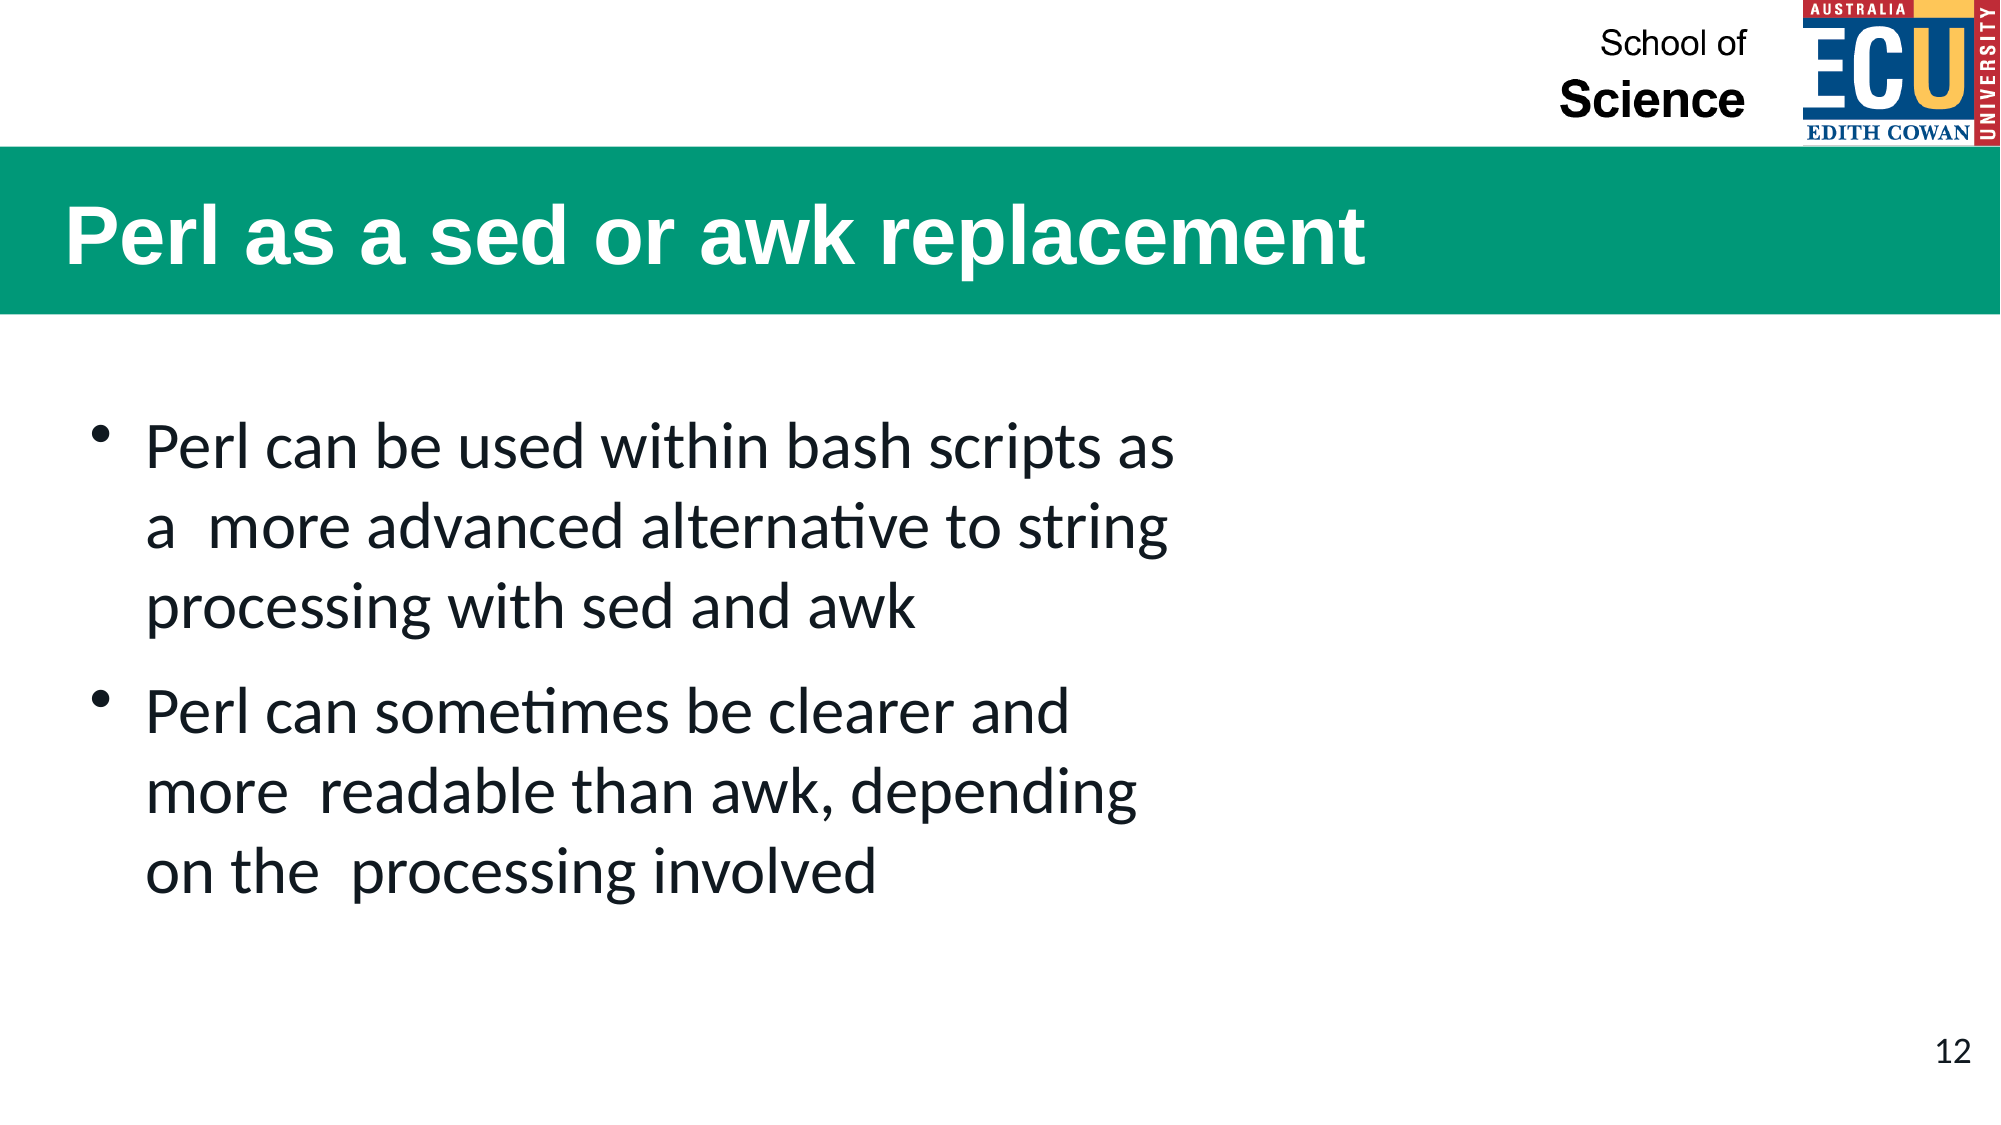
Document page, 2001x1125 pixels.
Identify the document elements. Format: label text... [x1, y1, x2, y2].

text_box Perl can be used within bash scripts as a more advanced alternative to string processing with sed and awk Perl can sometimes be clearer and more readable than awk, depending on the processing involved [87, 399, 1213, 907]
picture [1560, 0, 2000, 146]
title Perl as a sed or awk replacement [62, 134, 1938, 325]
slide_number 12 [1927, 1027, 2000, 1125]
